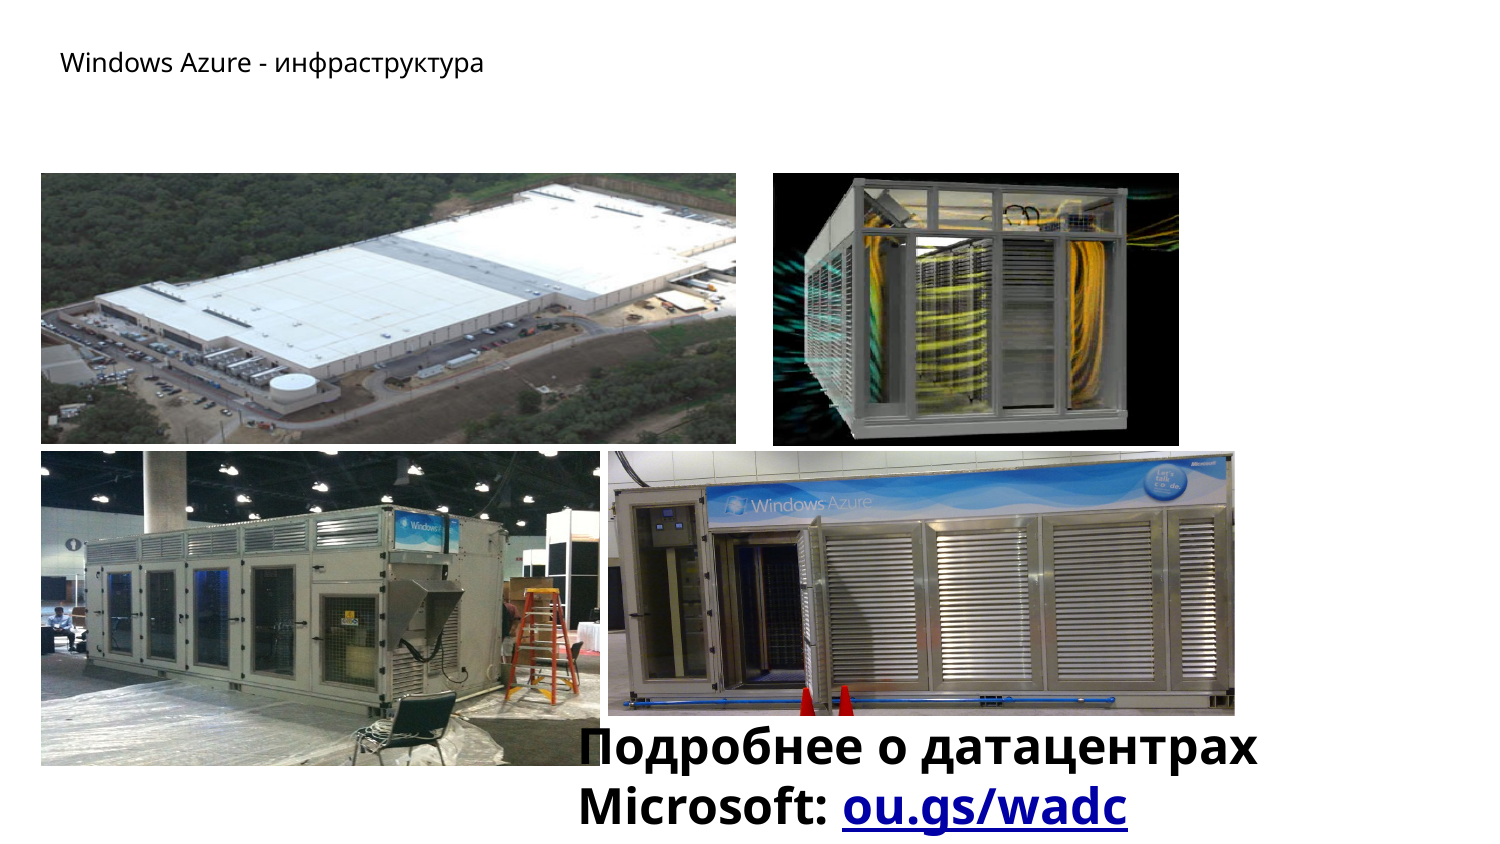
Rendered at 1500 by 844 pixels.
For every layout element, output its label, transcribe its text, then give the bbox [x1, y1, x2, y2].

picture [41, 173, 736, 444]
picture [772, 173, 1179, 446]
title Windows Azure - инфраструктура [45, 37, 1357, 119]
picture [41, 451, 600, 766]
text_box Подробнее о датацентрах Microsoft: ou.gs/wadc [562, 707, 1287, 844]
picture [608, 451, 1236, 716]
